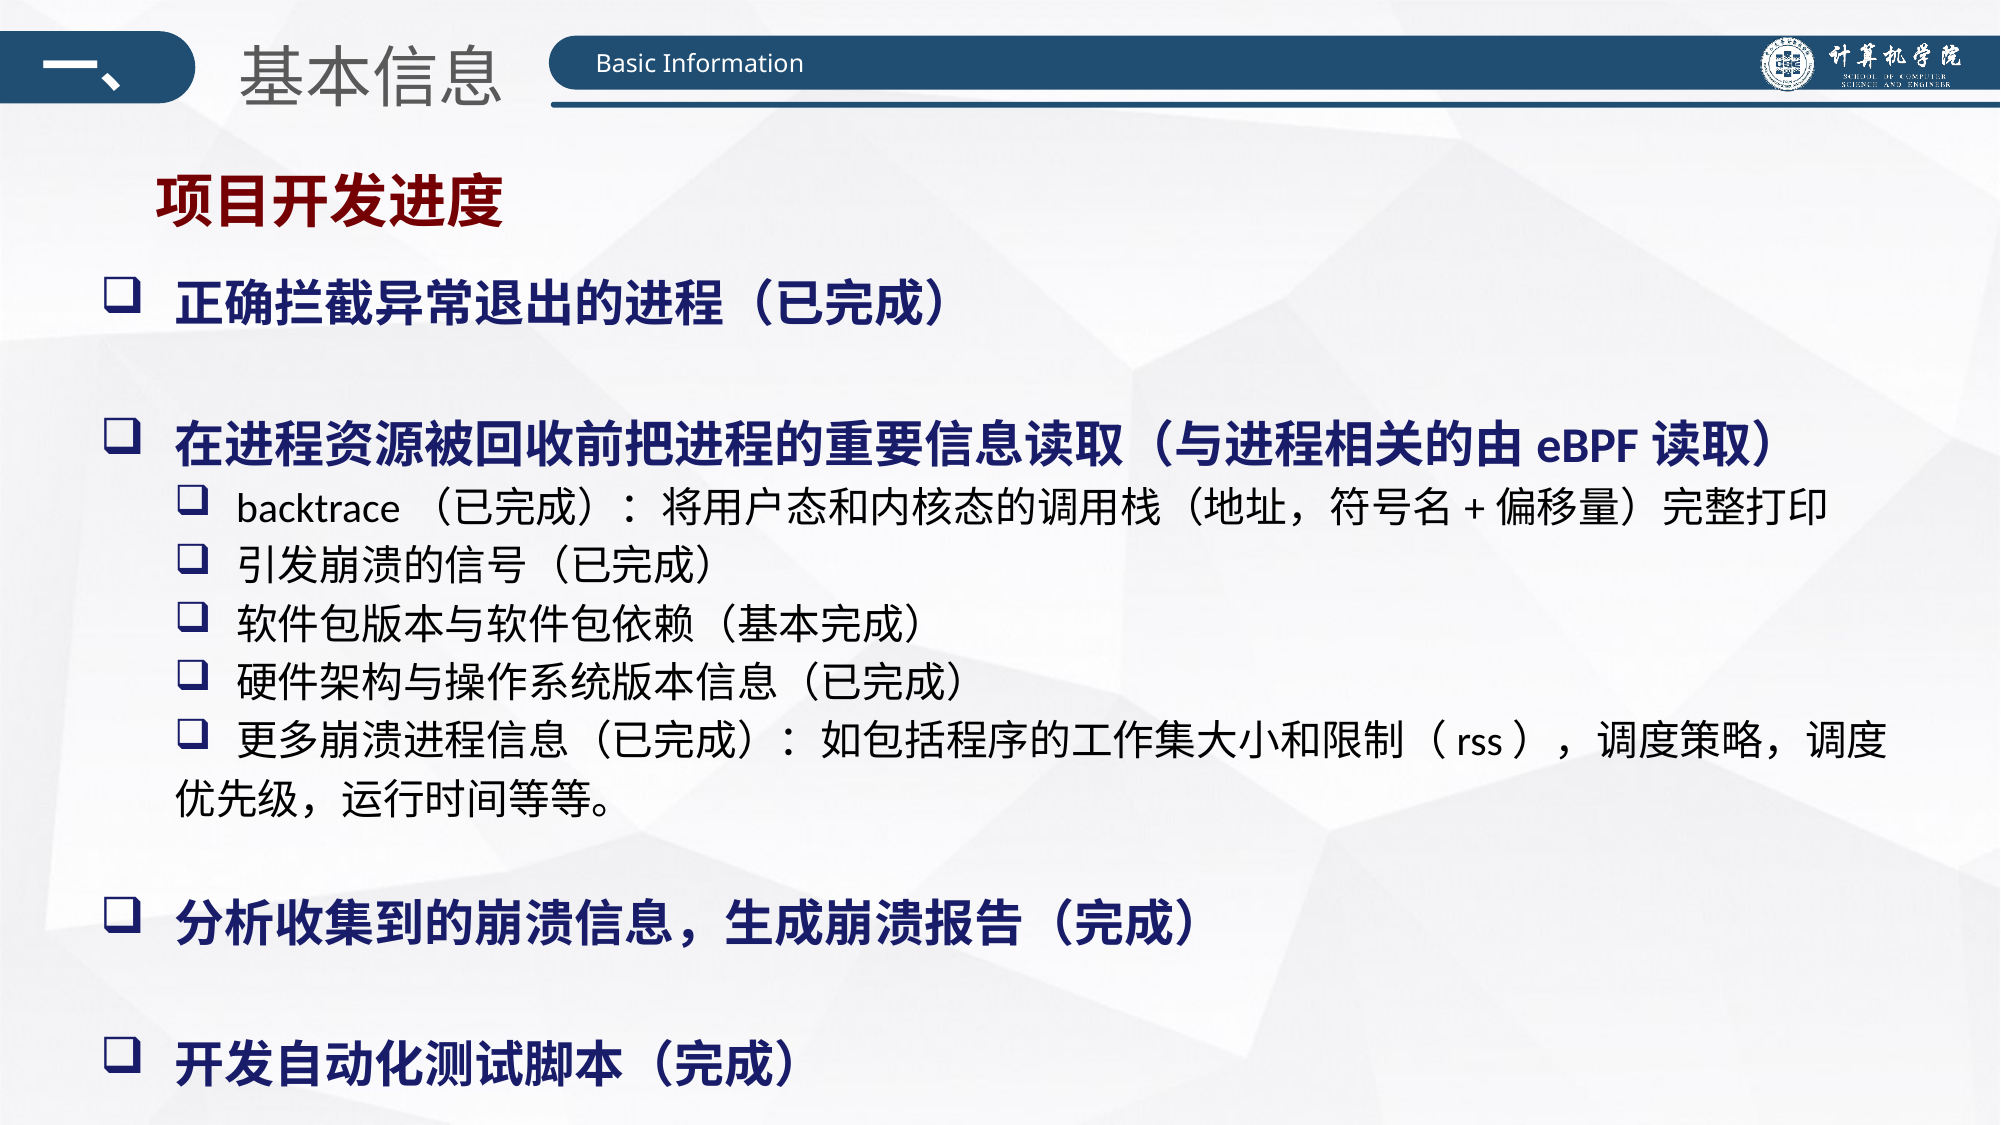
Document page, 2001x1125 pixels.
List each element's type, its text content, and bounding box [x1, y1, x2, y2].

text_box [0, 22, 196, 109]
text_box 正确拦截异常退出的进程（已完成） 在进程资源被回收前把进程的重要信息读取（与进程相关的由eBPF读取） backtrace（已完成）：将用户态和内核态的调用栈（地址，符号名+偏移量）完整打印 引发崩溃的信号（已完成） 软件包版本与软件包依赖（基本完成） 硬件架构与操作系统版本信息（已完成） 更多崩溃进程信息（已完成）：如包括程序的工作集大小和限制（rss），调度策略，调度 优先级，运行时间等等。 分析收集到的崩溃信息，生成崩溃报告（完成） 开发自动化测试脚本（完成） [100, 271, 2000, 1093]
picture [0, 0, 2001, 1125]
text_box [548, 35, 2000, 108]
text_box 项目开发进度 [140, 156, 746, 242]
text_box 基本信息 [223, 27, 521, 123]
